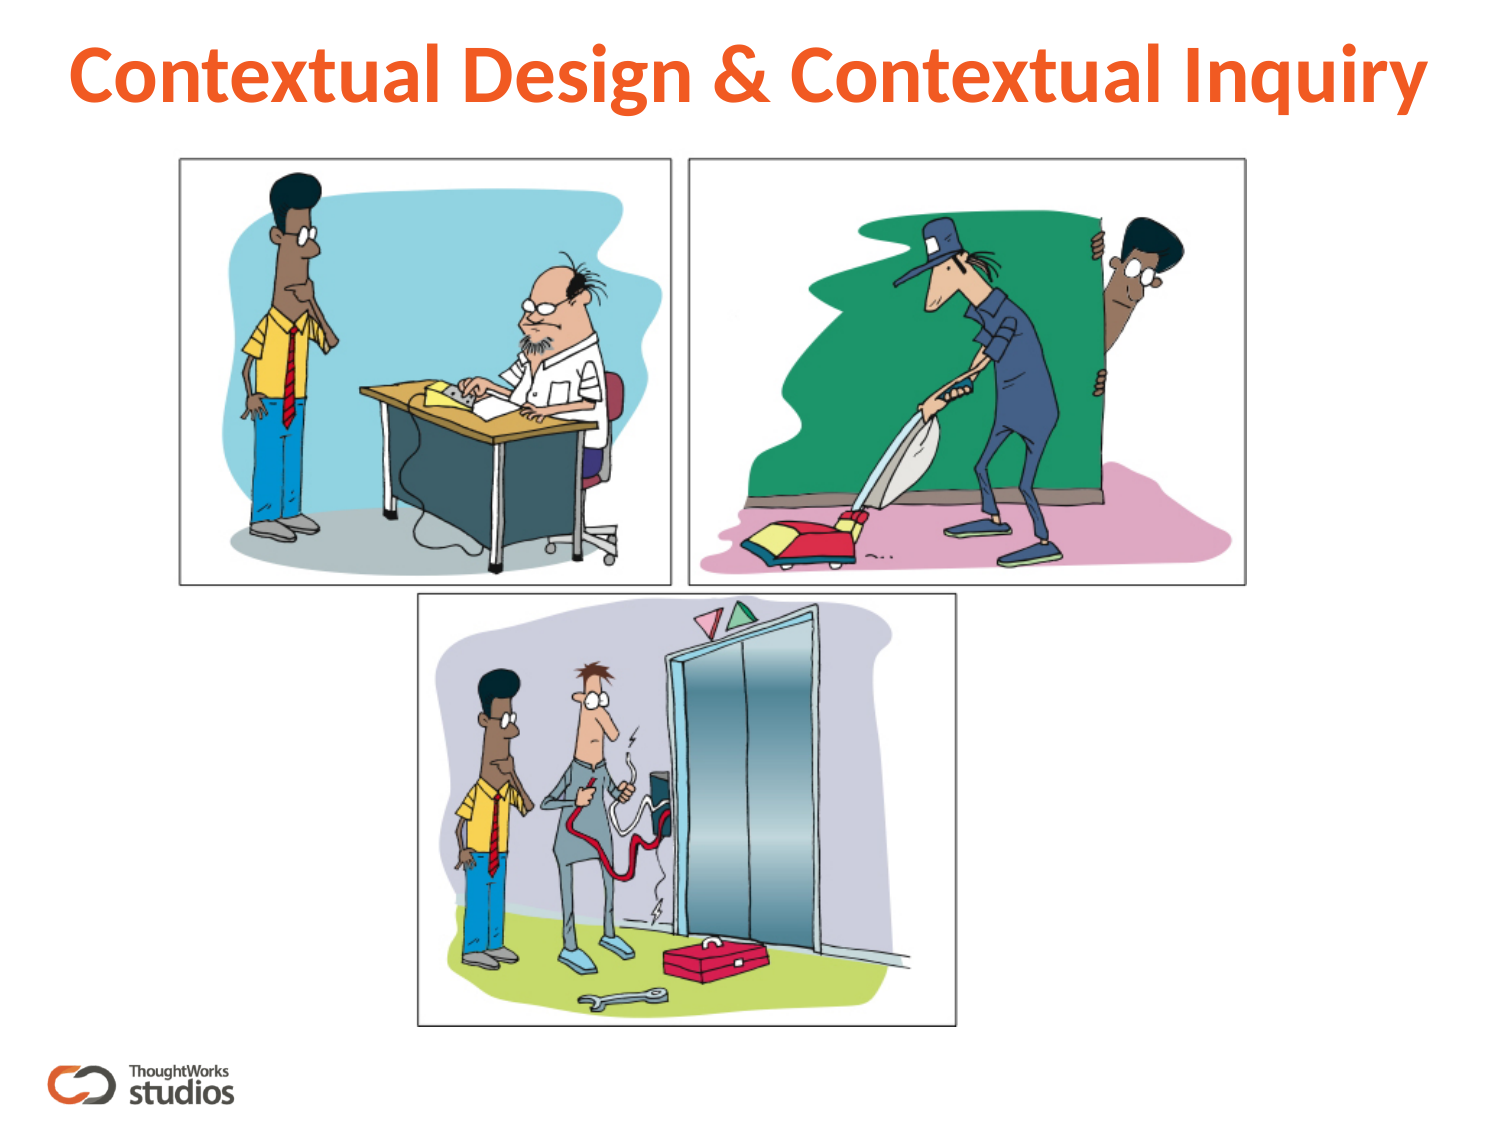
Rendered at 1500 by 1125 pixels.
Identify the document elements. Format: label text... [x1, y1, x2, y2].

title Contextual Design & Contextual Inquiry [60, 0, 1440, 138]
picture [46, 1063, 235, 1105]
picture [173, 148, 1247, 1027]
